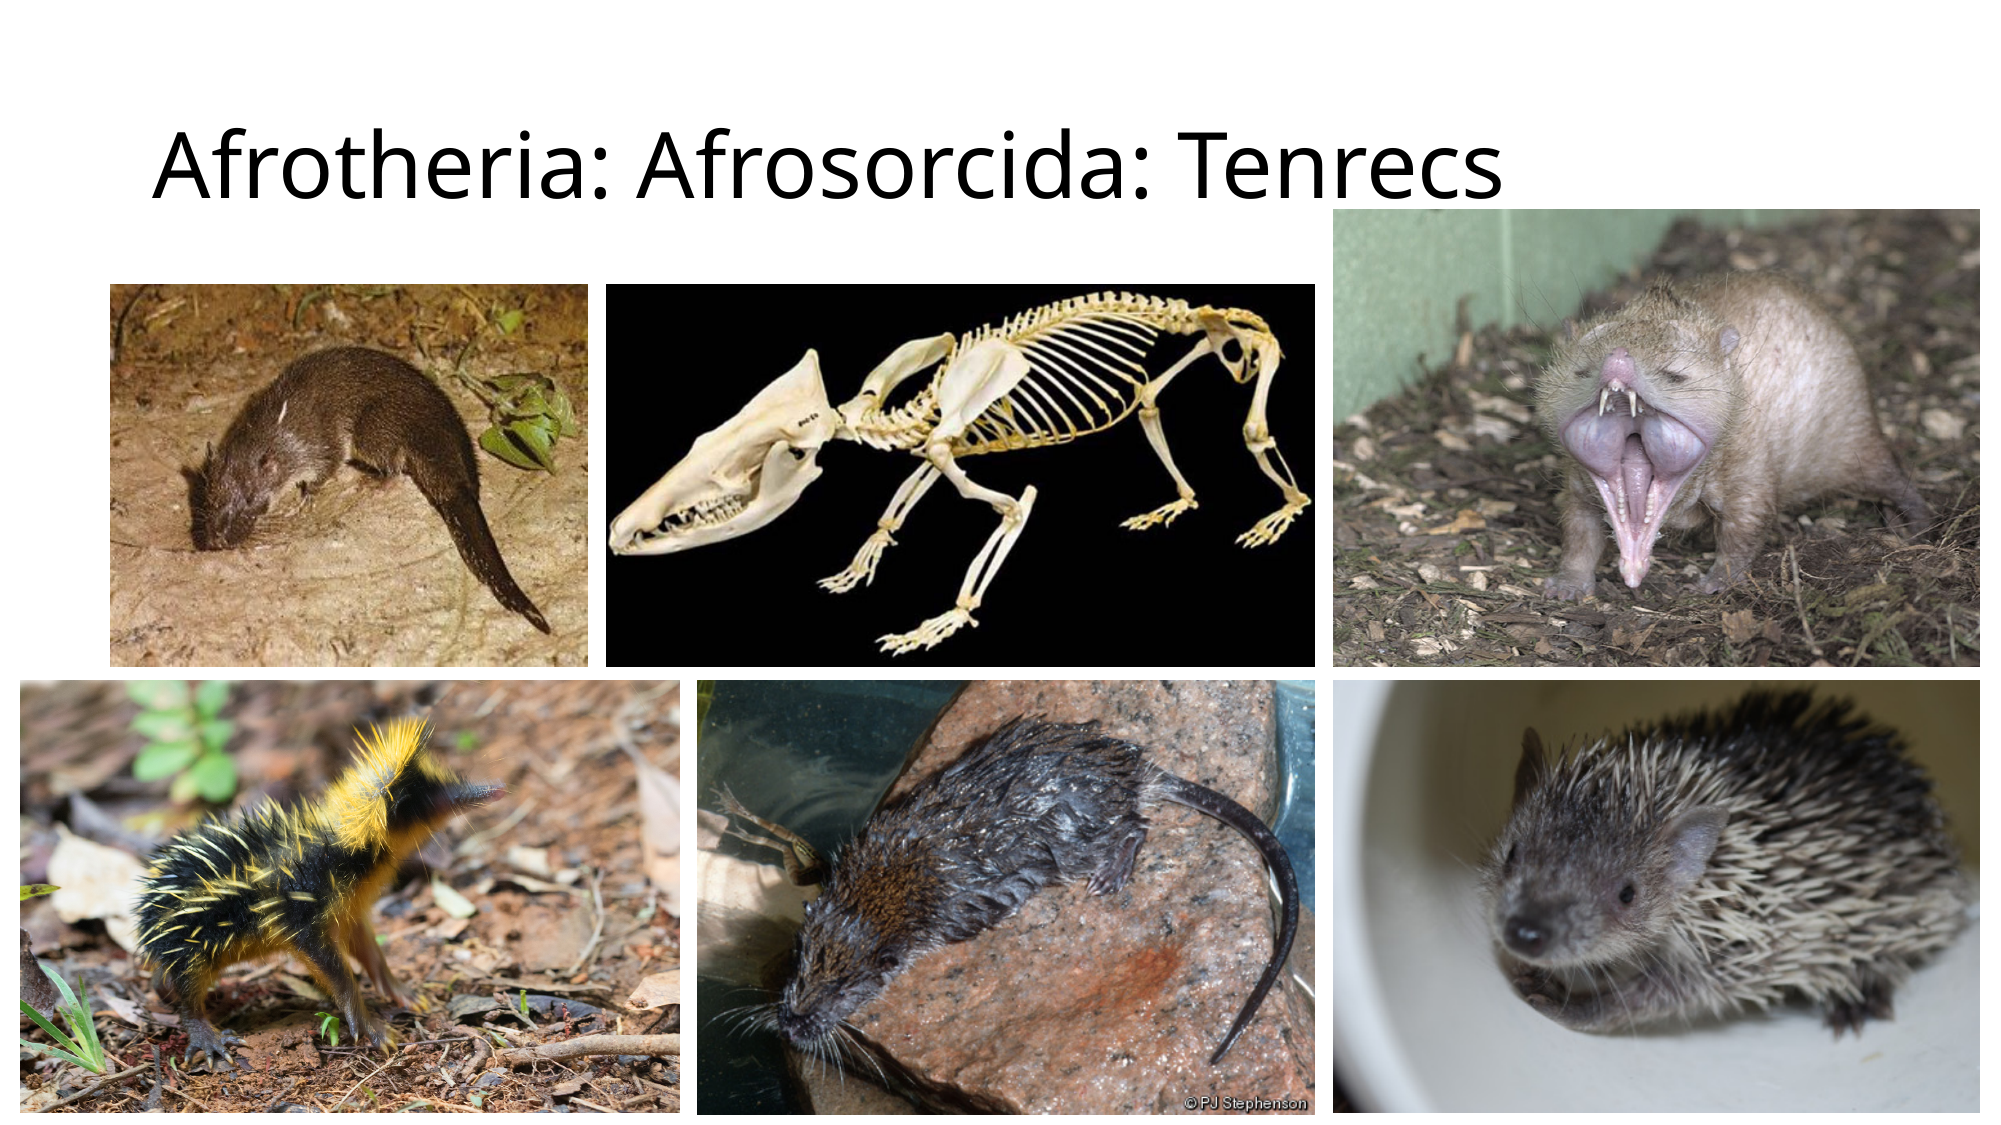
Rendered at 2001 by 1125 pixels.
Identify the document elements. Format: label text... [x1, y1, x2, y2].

picture [110, 284, 588, 667]
list ~ 35 species [137, 299, 1863, 1014]
picture [20, 680, 680, 1113]
picture [1333, 680, 1980, 1113]
picture [1333, 209, 1980, 667]
picture [606, 284, 1315, 667]
title Afrotheria: Afrosorcida: Tenrecs [137, 59, 1863, 278]
picture [697, 680, 1315, 1115]
